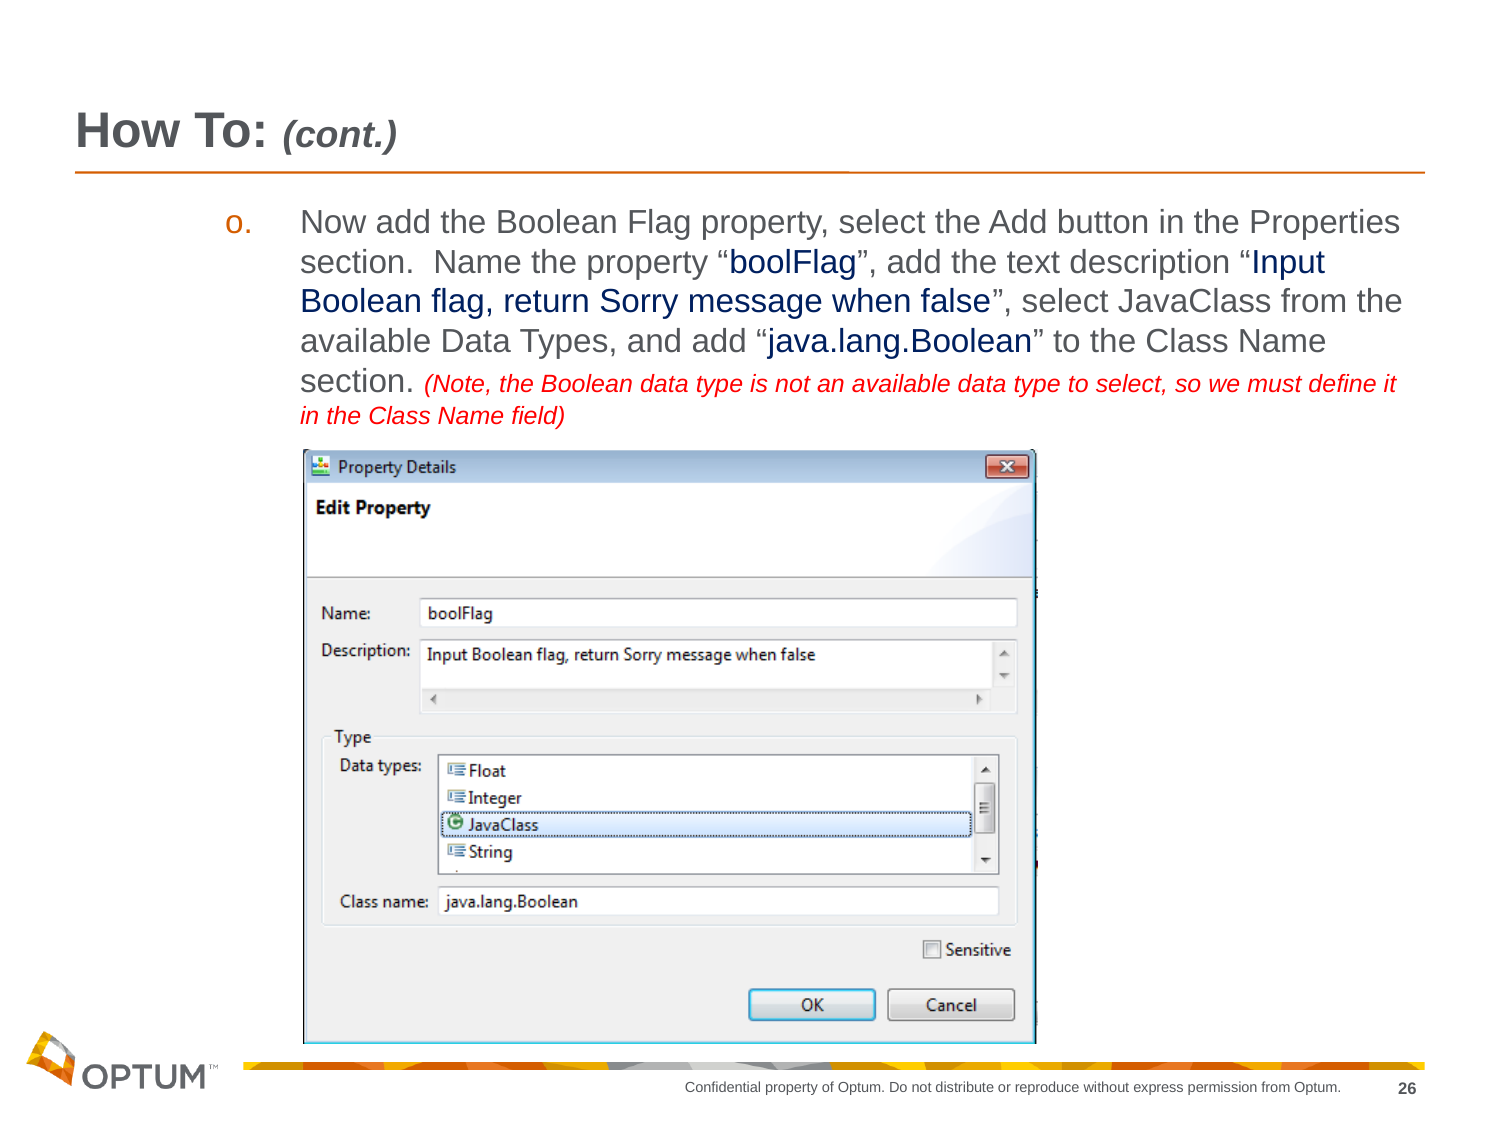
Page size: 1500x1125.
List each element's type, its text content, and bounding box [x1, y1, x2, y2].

picture [243, 1062, 1425, 1070]
list Now add the Boolean Flag property, select the Add button in the Properties section. Name the property “boolFlag”, add the text description “Input Boolean flag, return Sorry message when false”, select JavaClass from the available Data Types, and add “java.lang.Boolean” to the Class Name section. (Note, the Boolean data type is not an available data type to select, so we must define it in the Class Name field) [75, 200, 1425, 1040]
picture [24, 1029, 220, 1091]
picture [302, 449, 1038, 1045]
title How To: (cont.) [75, 31, 1425, 158]
